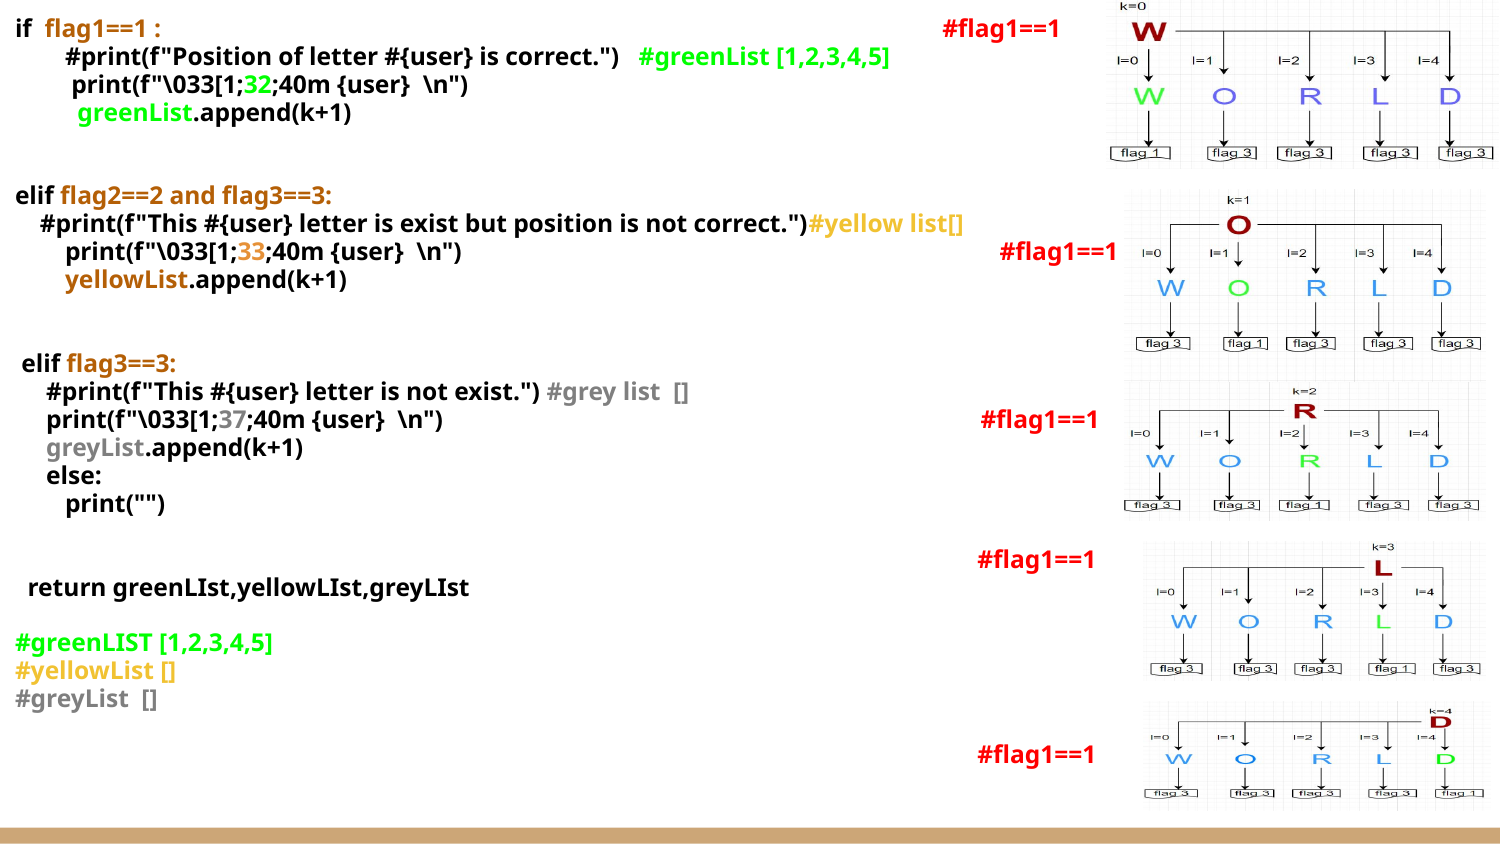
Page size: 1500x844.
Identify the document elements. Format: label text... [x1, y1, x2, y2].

picture [1106, 0, 1499, 169]
list if flag1==1 : #flag1==1 #print(f"Position of letter #{user} is correct.") #greenList [1,2,3,4,5] print(f"\033[1;32;40m {user} \n") greenList.append(k+1) elif flag2==2 and flag3==3: #print(f"This #{user} letter is exist but position is not correct.")#yellow list[] print(f"\033[1;33;40m {user} \n") #flag1==1 yellowList.append(k+1) elif flag3==3: #print(f"This #{user} letter is not exist.") #grey list [] print(f"\033[1;37;40m {user} \n") #flag1==1 greyList.append(k+1) else: print("") #flag1==1 return greenLIst,yellowLIst,greyLIst #flag1==1 #greenLIST [1,2,3,4,5] #yellowList [] #greyList [] #flag1==1 [0, 0, 1500, 820]
picture [1142, 701, 1491, 812]
picture [1123, 189, 1486, 521]
picture [1142, 541, 1486, 681]
